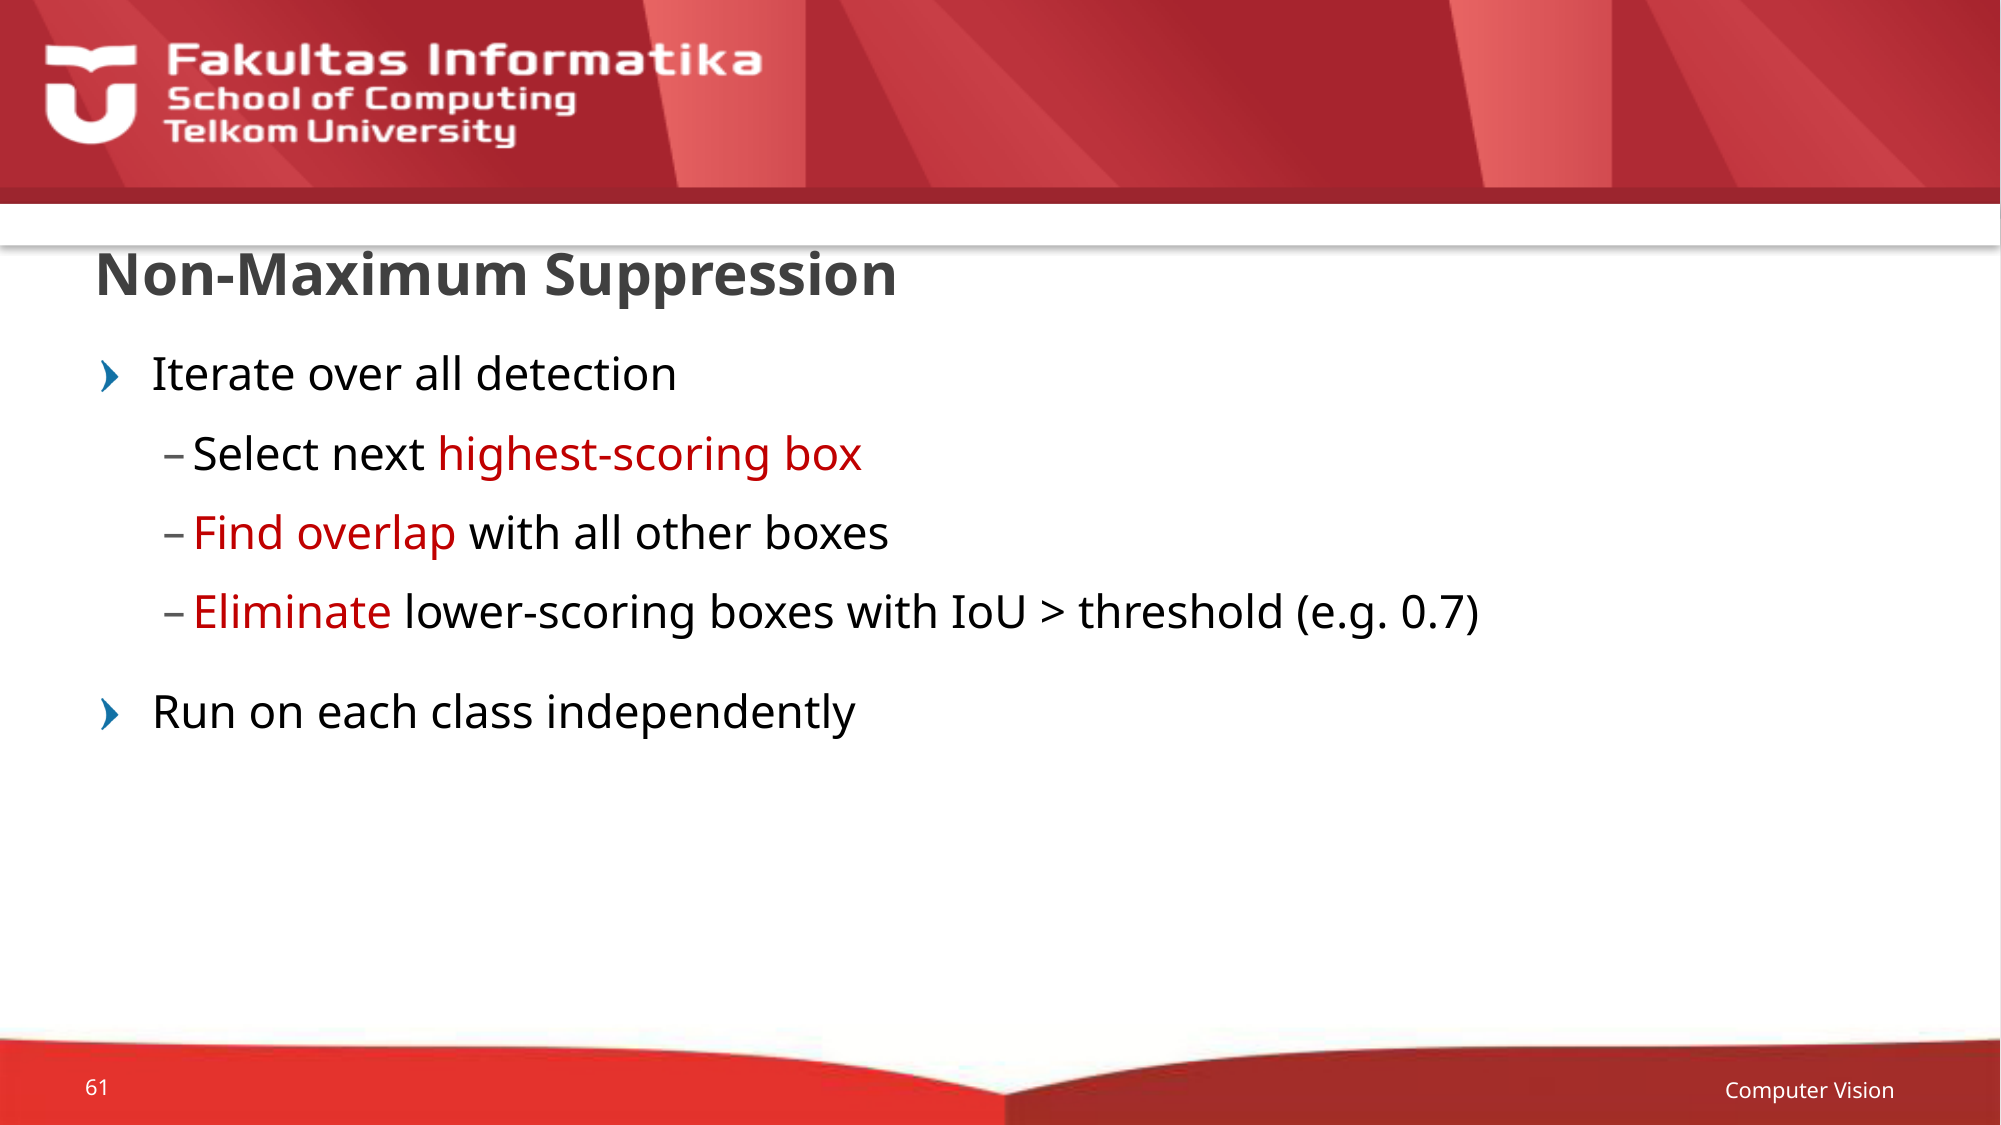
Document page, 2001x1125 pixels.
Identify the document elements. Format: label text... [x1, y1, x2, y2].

picture [95, 350, 122, 394]
picture [0, 0, 2001, 1125]
list Computer Vision [1185, 1058, 1911, 1119]
title Non-Maximum Suppression [79, 219, 1901, 325]
list Iterate over all detection Select next highest-scoring box Find overlap with all other boxes Eliminate lower-scoring boxes with IoU > threshold (e.g. 0.7) Run on each class independently [80, 329, 1902, 990]
slide_number 61 [85, 1058, 164, 1119]
picture [95, 688, 122, 732]
